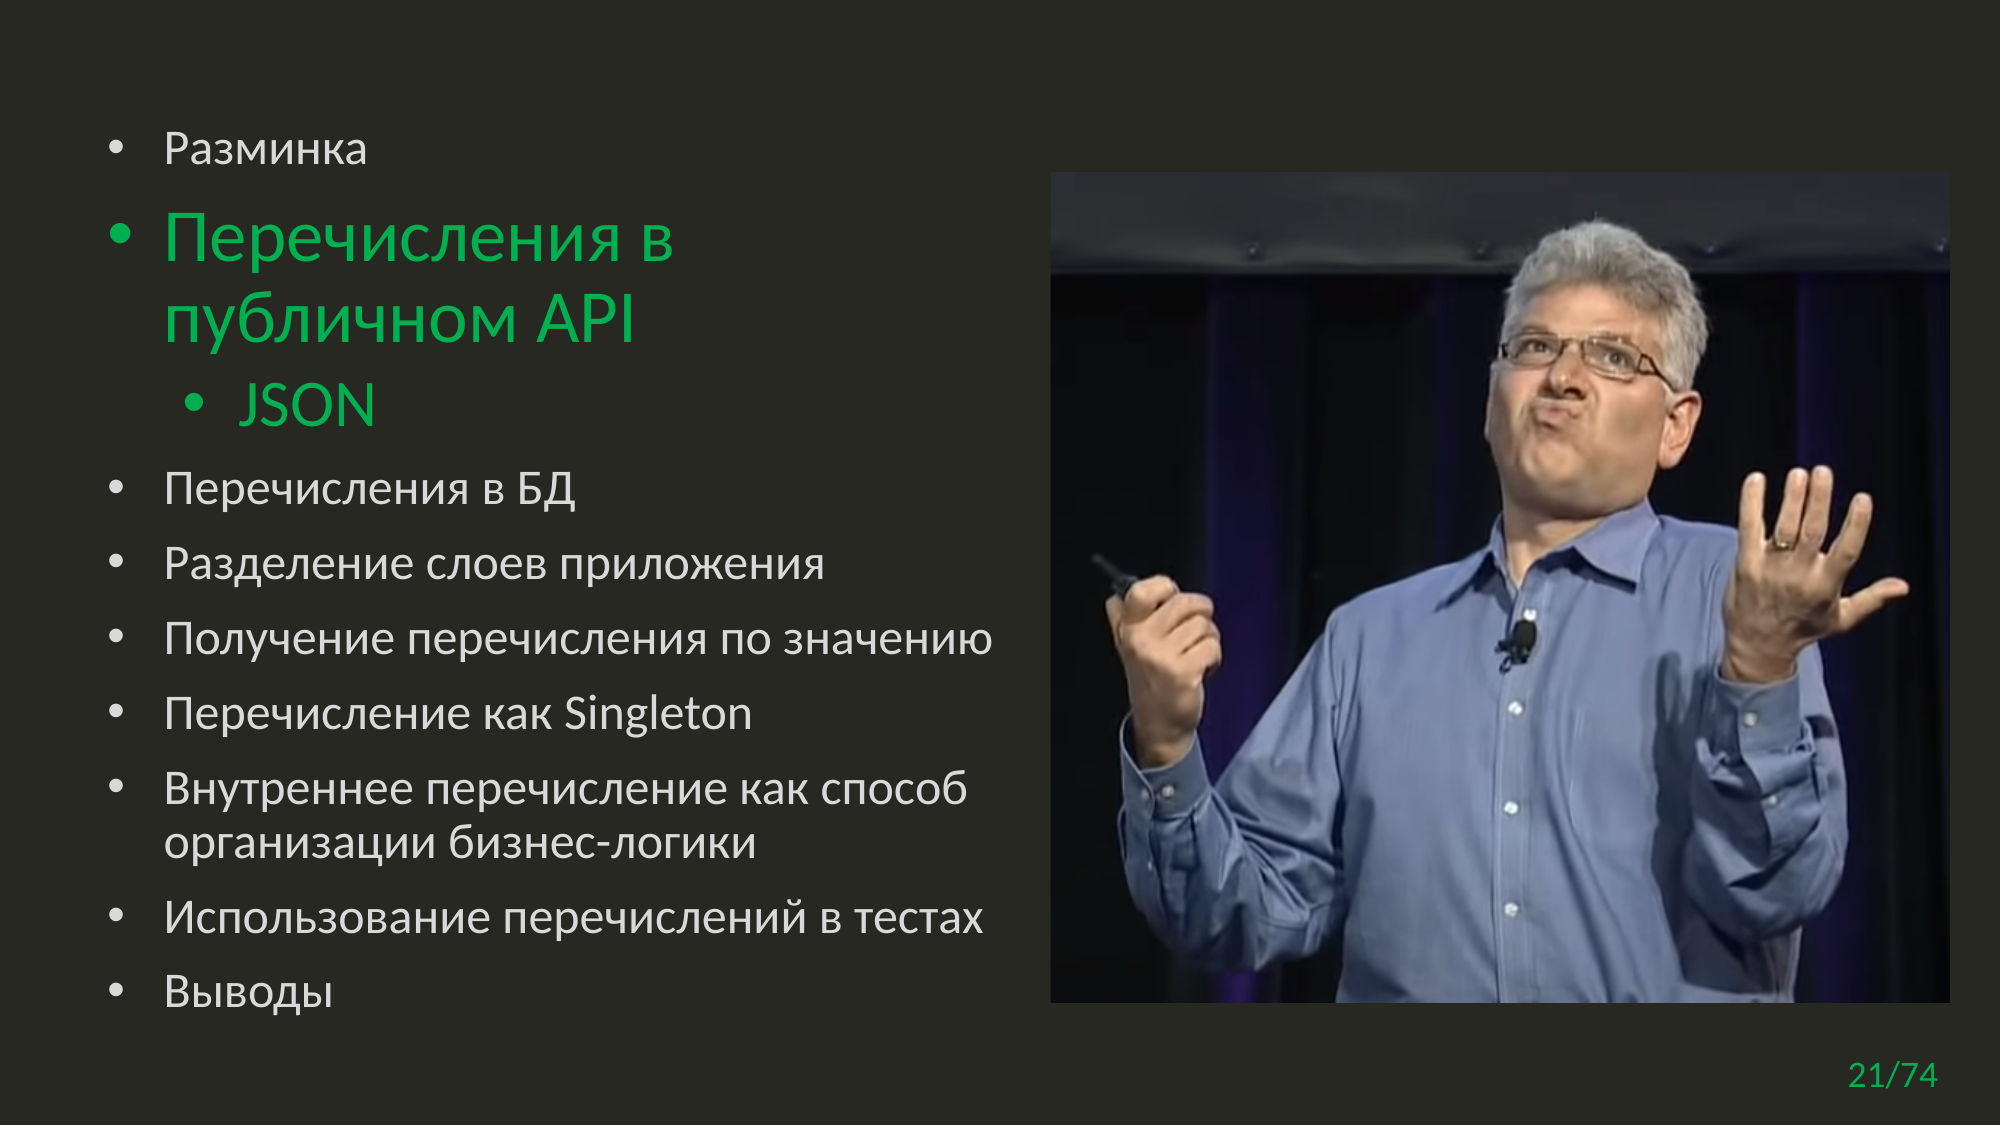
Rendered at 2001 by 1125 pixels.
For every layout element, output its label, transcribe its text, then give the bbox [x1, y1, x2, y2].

picture [1050, 172, 1950, 1003]
text_box Разминка Перечисления в публичном API JSON Перечисления в БД Разделение слоев приложения Получение перечисления по значению Перечисление как Singleton Внутреннее перечисление как способ организации бизнес-логики Использование перечислений в тестах Выводы [92, 114, 1024, 1061]
slide_number 21/74 [1809, 1042, 1953, 1103]
